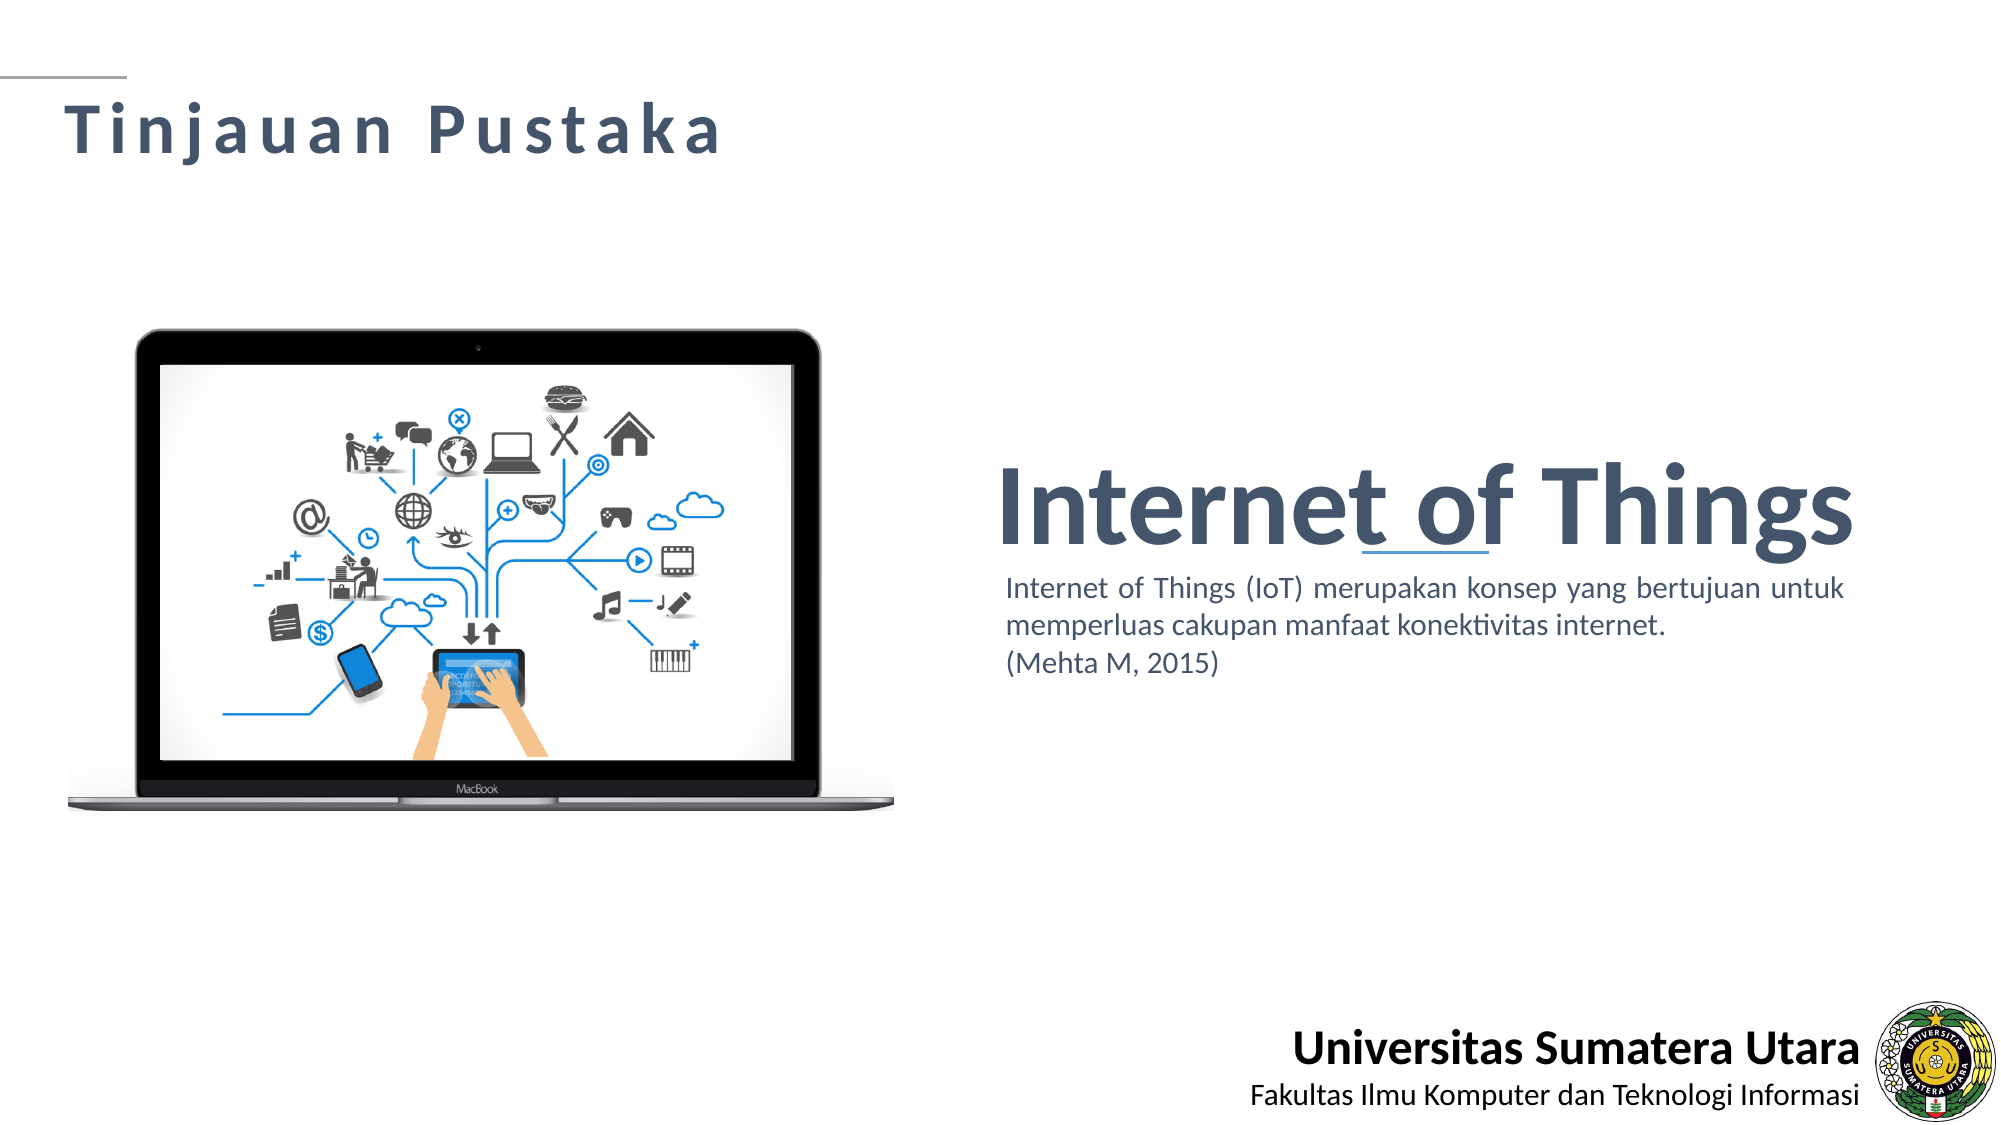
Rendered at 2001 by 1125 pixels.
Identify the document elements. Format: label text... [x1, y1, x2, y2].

text_box Tinjauan Pustaka [49, 90, 737, 176]
title Internet of Things [935, 449, 1917, 578]
picture [1875, 1001, 1996, 1122]
text_box Internet of Things (IoT) merupakan konsep yang bertujuan untuk memperluas cakupan manfaat konektivitas internet. (Mehta M, 2015) [990, 559, 1861, 687]
text_box Universitas Sumatera Utara Fakultas Ilmu Komputer dan Teknologi Informasi [1221, 1006, 1875, 1120]
picture [68, 325, 894, 811]
